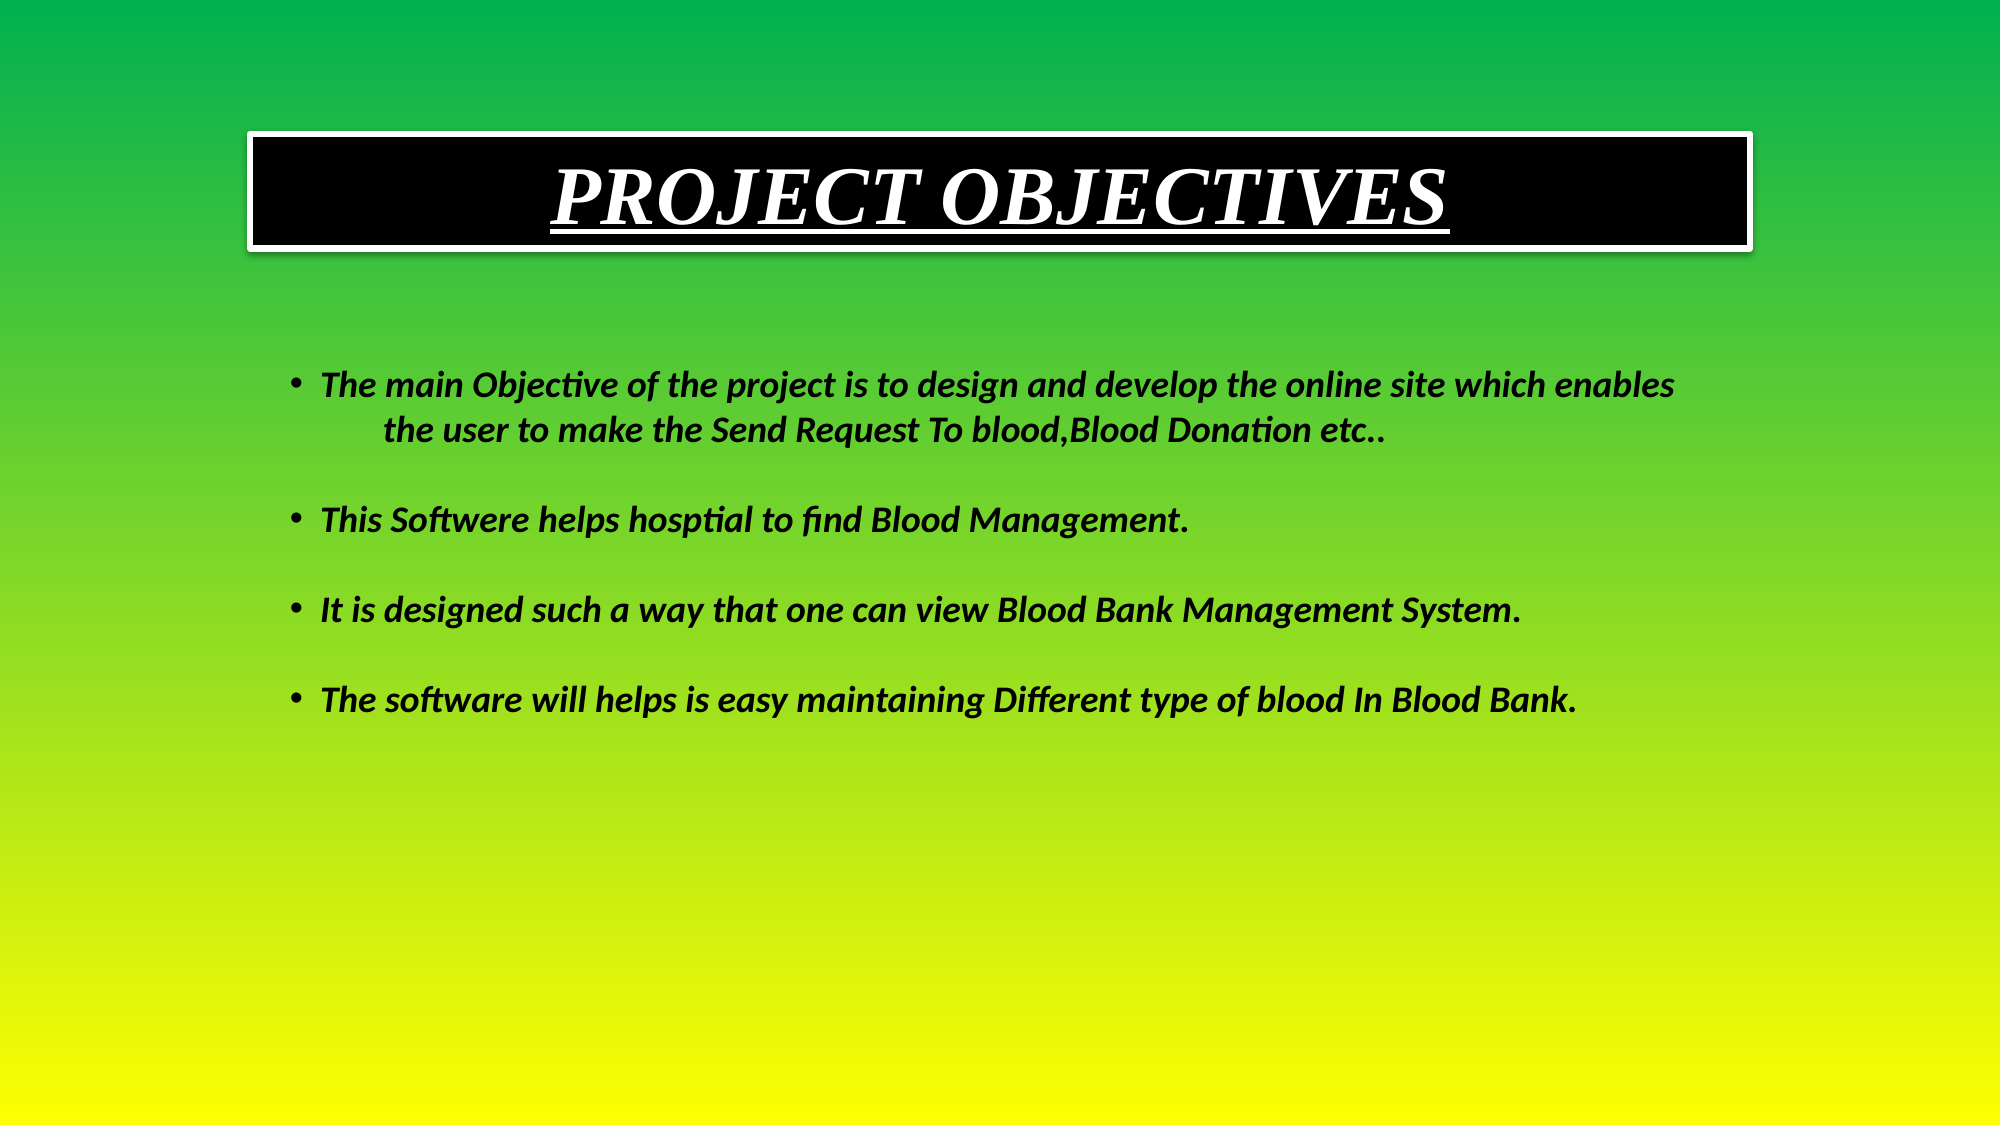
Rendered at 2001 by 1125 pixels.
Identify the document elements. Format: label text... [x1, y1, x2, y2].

text_box PROJECT OBJECTIVES [247, 131, 1753, 252]
text_box The main Objective of the project is to design and develop the online site which enables the user to make the Send Request To blood,Blood Donation etc.. This Softwere helps hosptial to find Blood Management. It is designed such a way that one can view Blood Bank Management System. The software will helps is easy maintaining Different type of blood In Blood Bank. [275, 262, 1725, 773]
